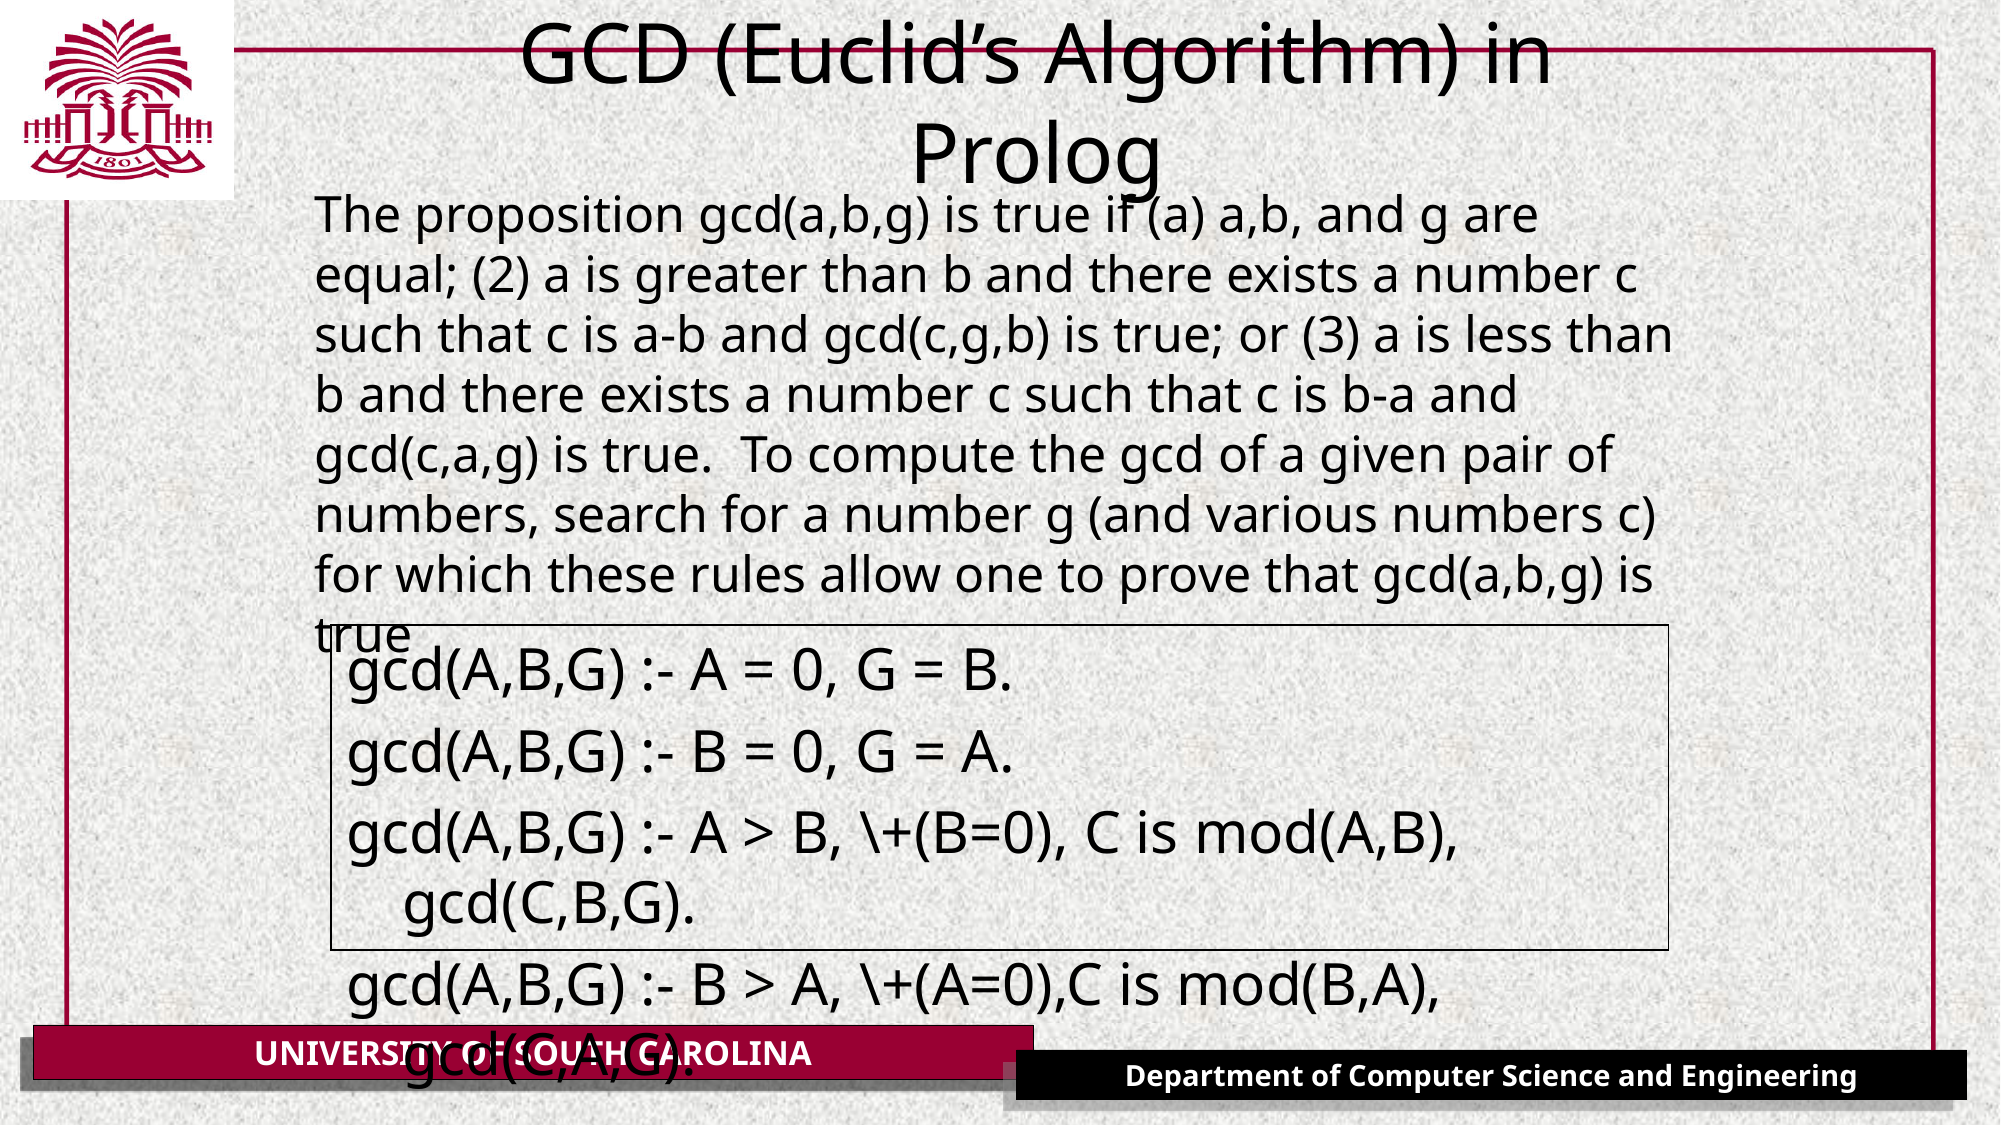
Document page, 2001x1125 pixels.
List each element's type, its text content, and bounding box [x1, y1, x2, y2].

picture [0, 0, 2001, 1125]
text_box gcd(A,B,G) :- A = 0, G = B. gcd(A,B,G) :- B = 0, G = A. gcd(A,B,G) :- A > B, \+(B=0), C is mod(A,B), gcd(C,B,G). gcd(A,B,G) :- B > A, \+(A=0),C is mod(B,A), gcd(C,A,G). [331, 670, 1669, 950]
title GCD (Euclid’s Algorithm) in Prolog [399, 50, 1675, 150]
text_box The proposition gcd(a,b,g) is true if (a) a,b, and g are equal; (2) a is greater than b and there exists a number c such that c is a-b and gcd(c,g,b) is true; or (3) a is less than b and there exists a number c such that c is b-a and gcd(c,a,g) is true. To compute the gcd of a given pair of numbers, search for a number g (and various numbers c) for which these rules allow one to prove that gcd(a,b,g) is true [300, 174, 1700, 670]
